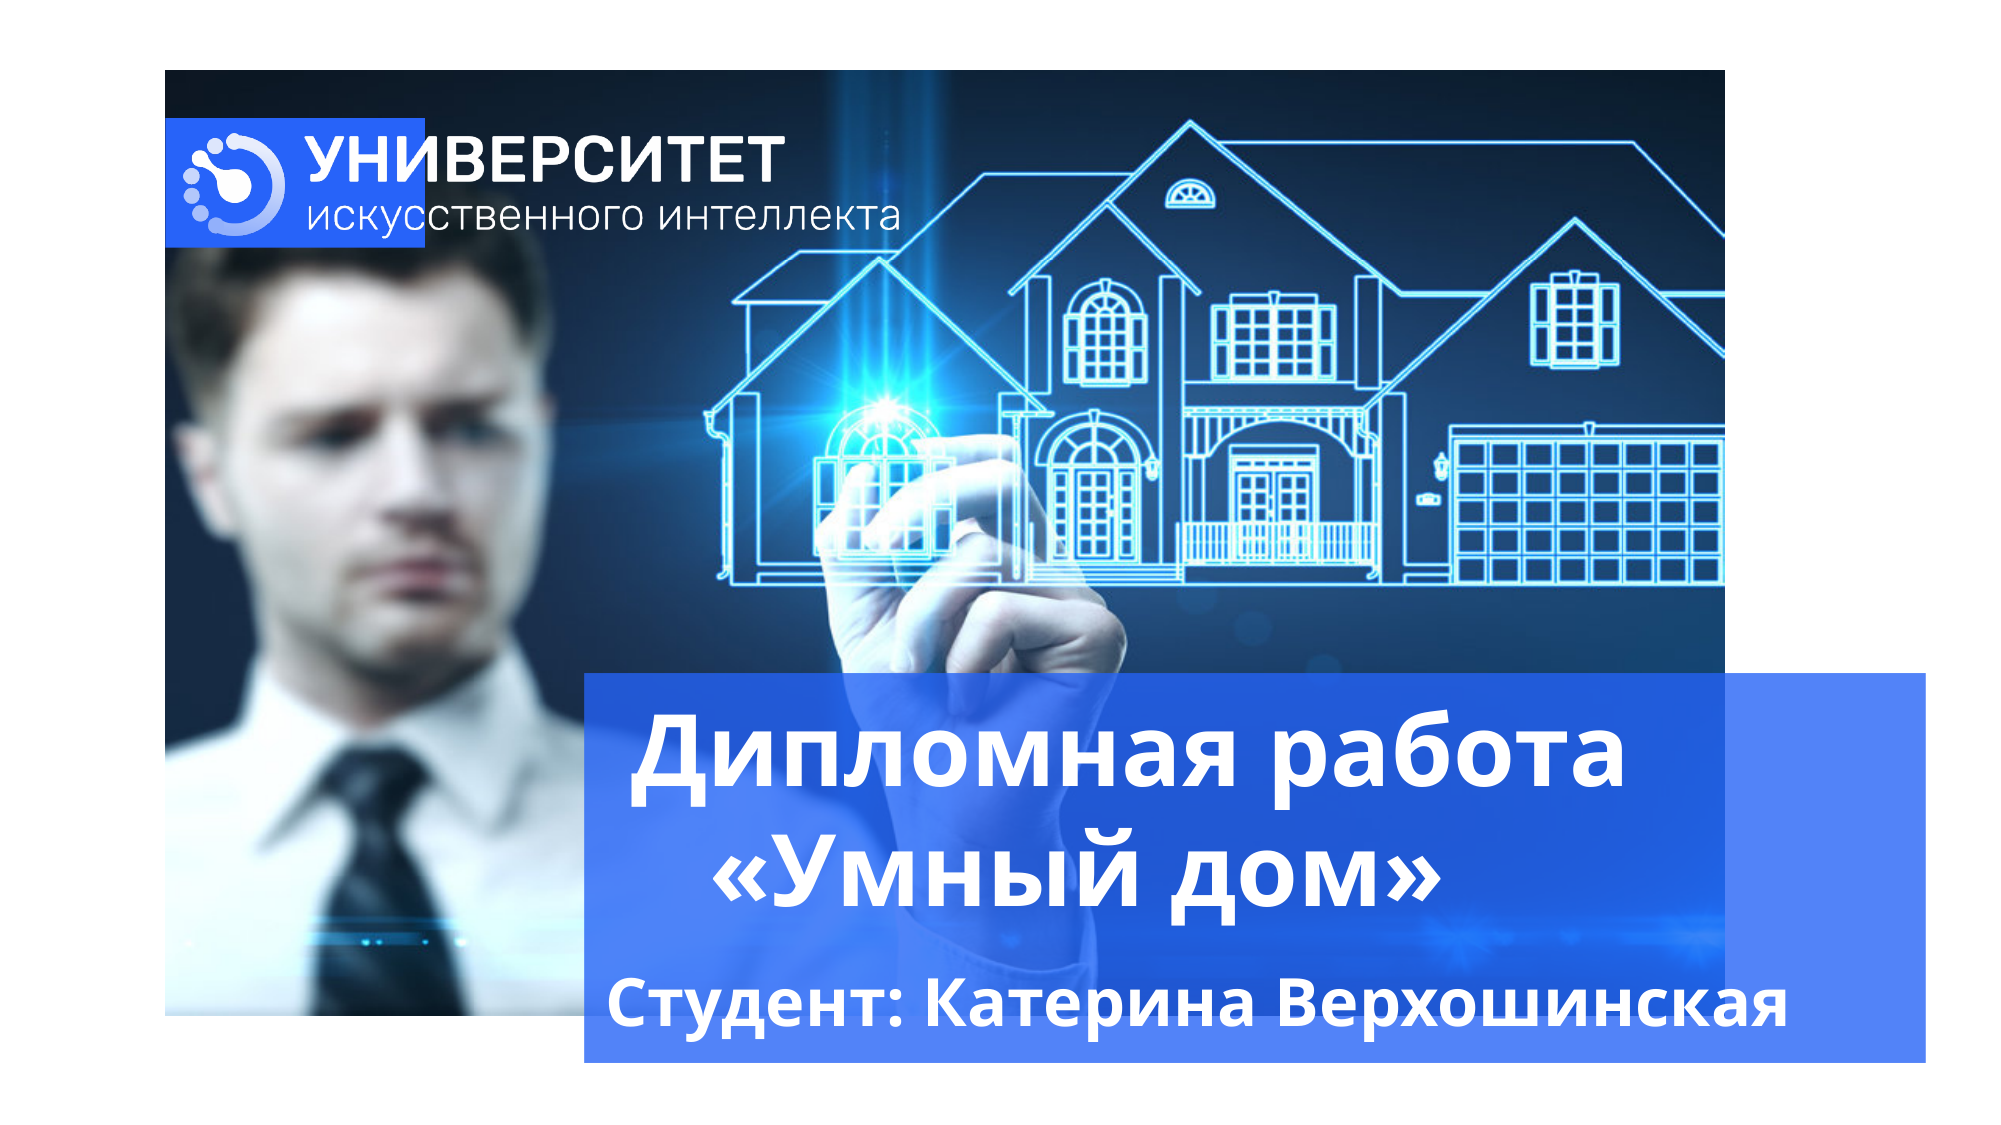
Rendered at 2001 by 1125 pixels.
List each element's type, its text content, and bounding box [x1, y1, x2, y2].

text_box Дипломная работа «Умный дом» Студент: Катерина Верхошинская [590, 679, 1937, 1125]
picture [165, 70, 1926, 1063]
